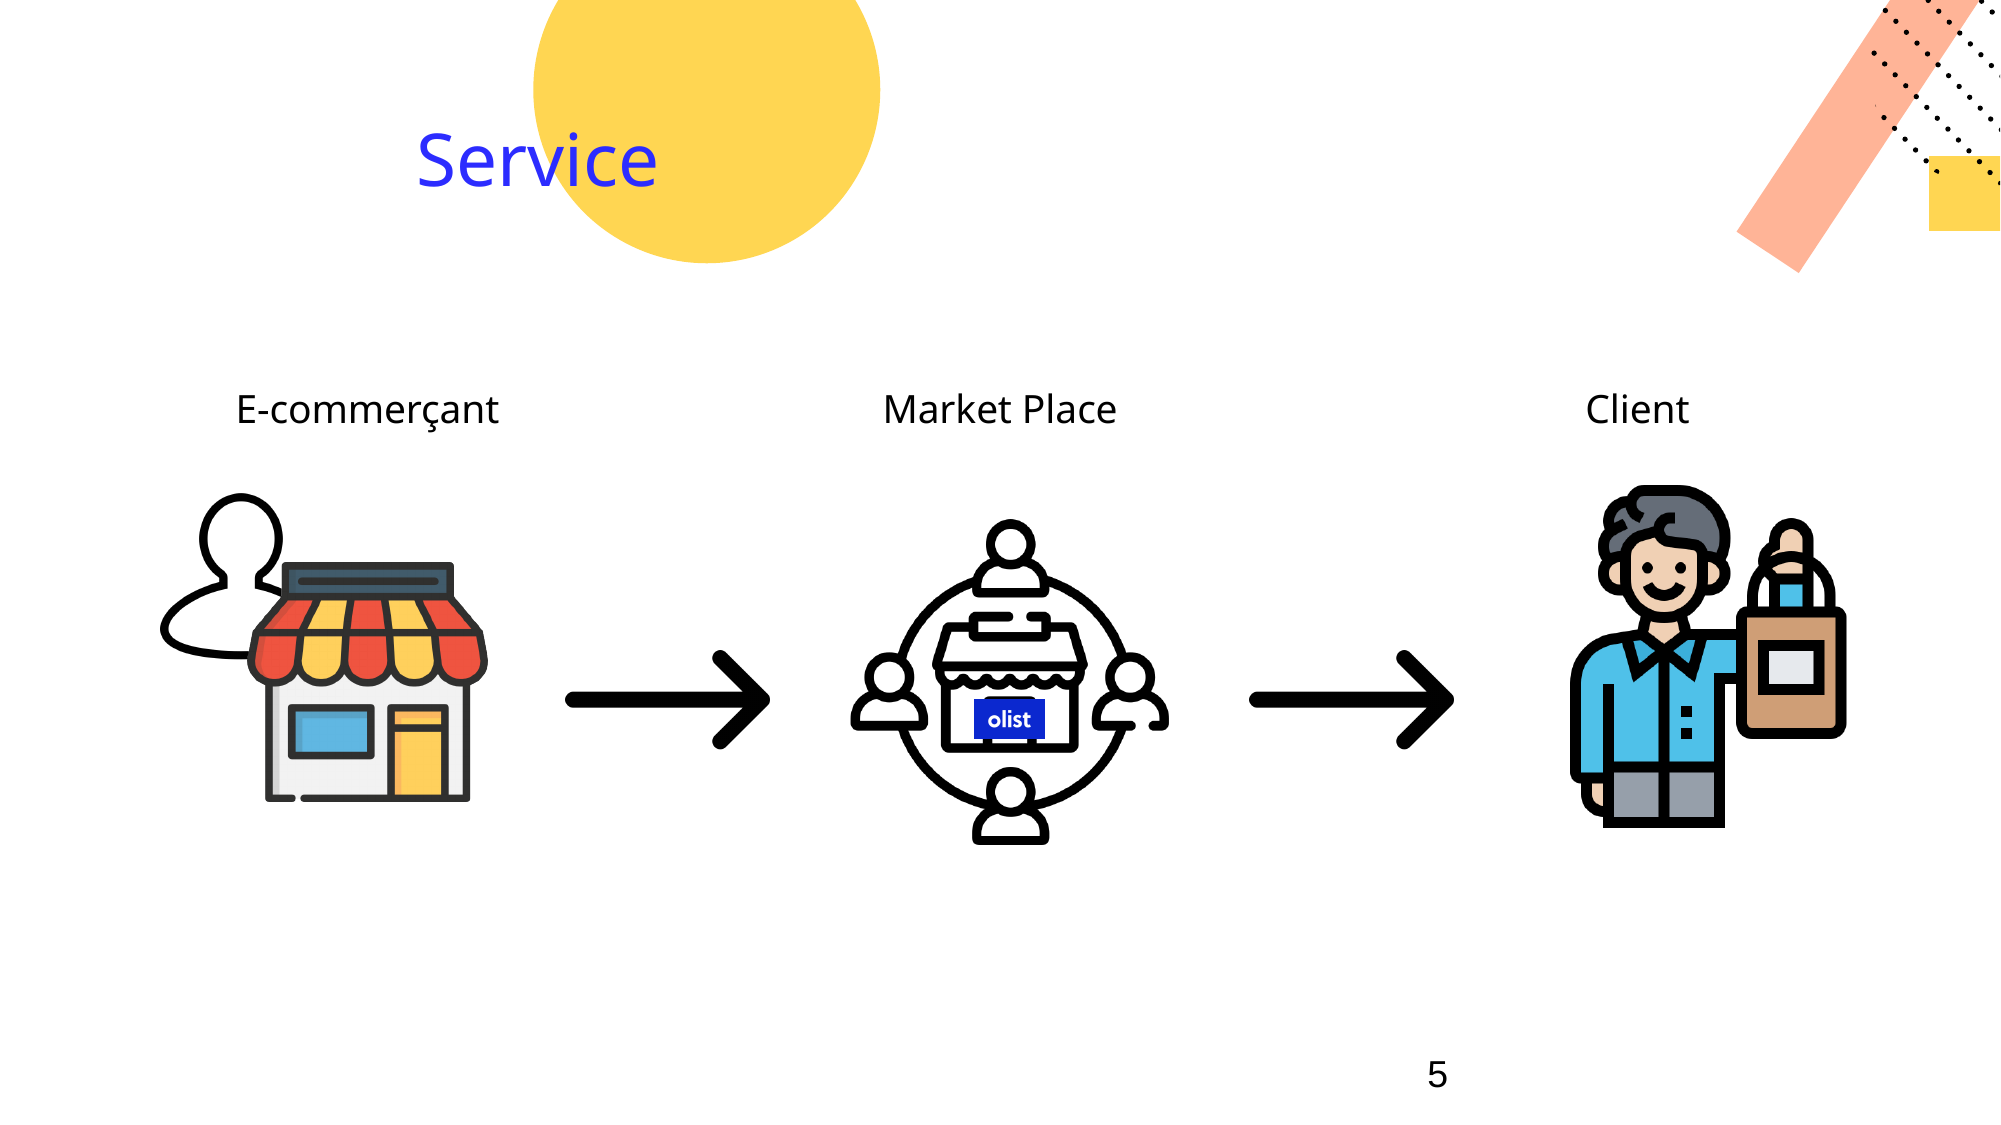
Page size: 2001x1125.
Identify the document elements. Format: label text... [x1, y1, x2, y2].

text_box Service [396, 94, 829, 220]
text_box E-commerçant [189, 377, 546, 439]
text_box Market Place [821, 377, 1179, 439]
slide_number 5 [1412, 1042, 1863, 1103]
picture [1531, 478, 1886, 833]
picture [564, 597, 770, 802]
text_box Client [1459, 377, 1816, 439]
picture [160, 493, 488, 802]
picture [847, 519, 1172, 845]
picture [1249, 597, 1455, 802]
